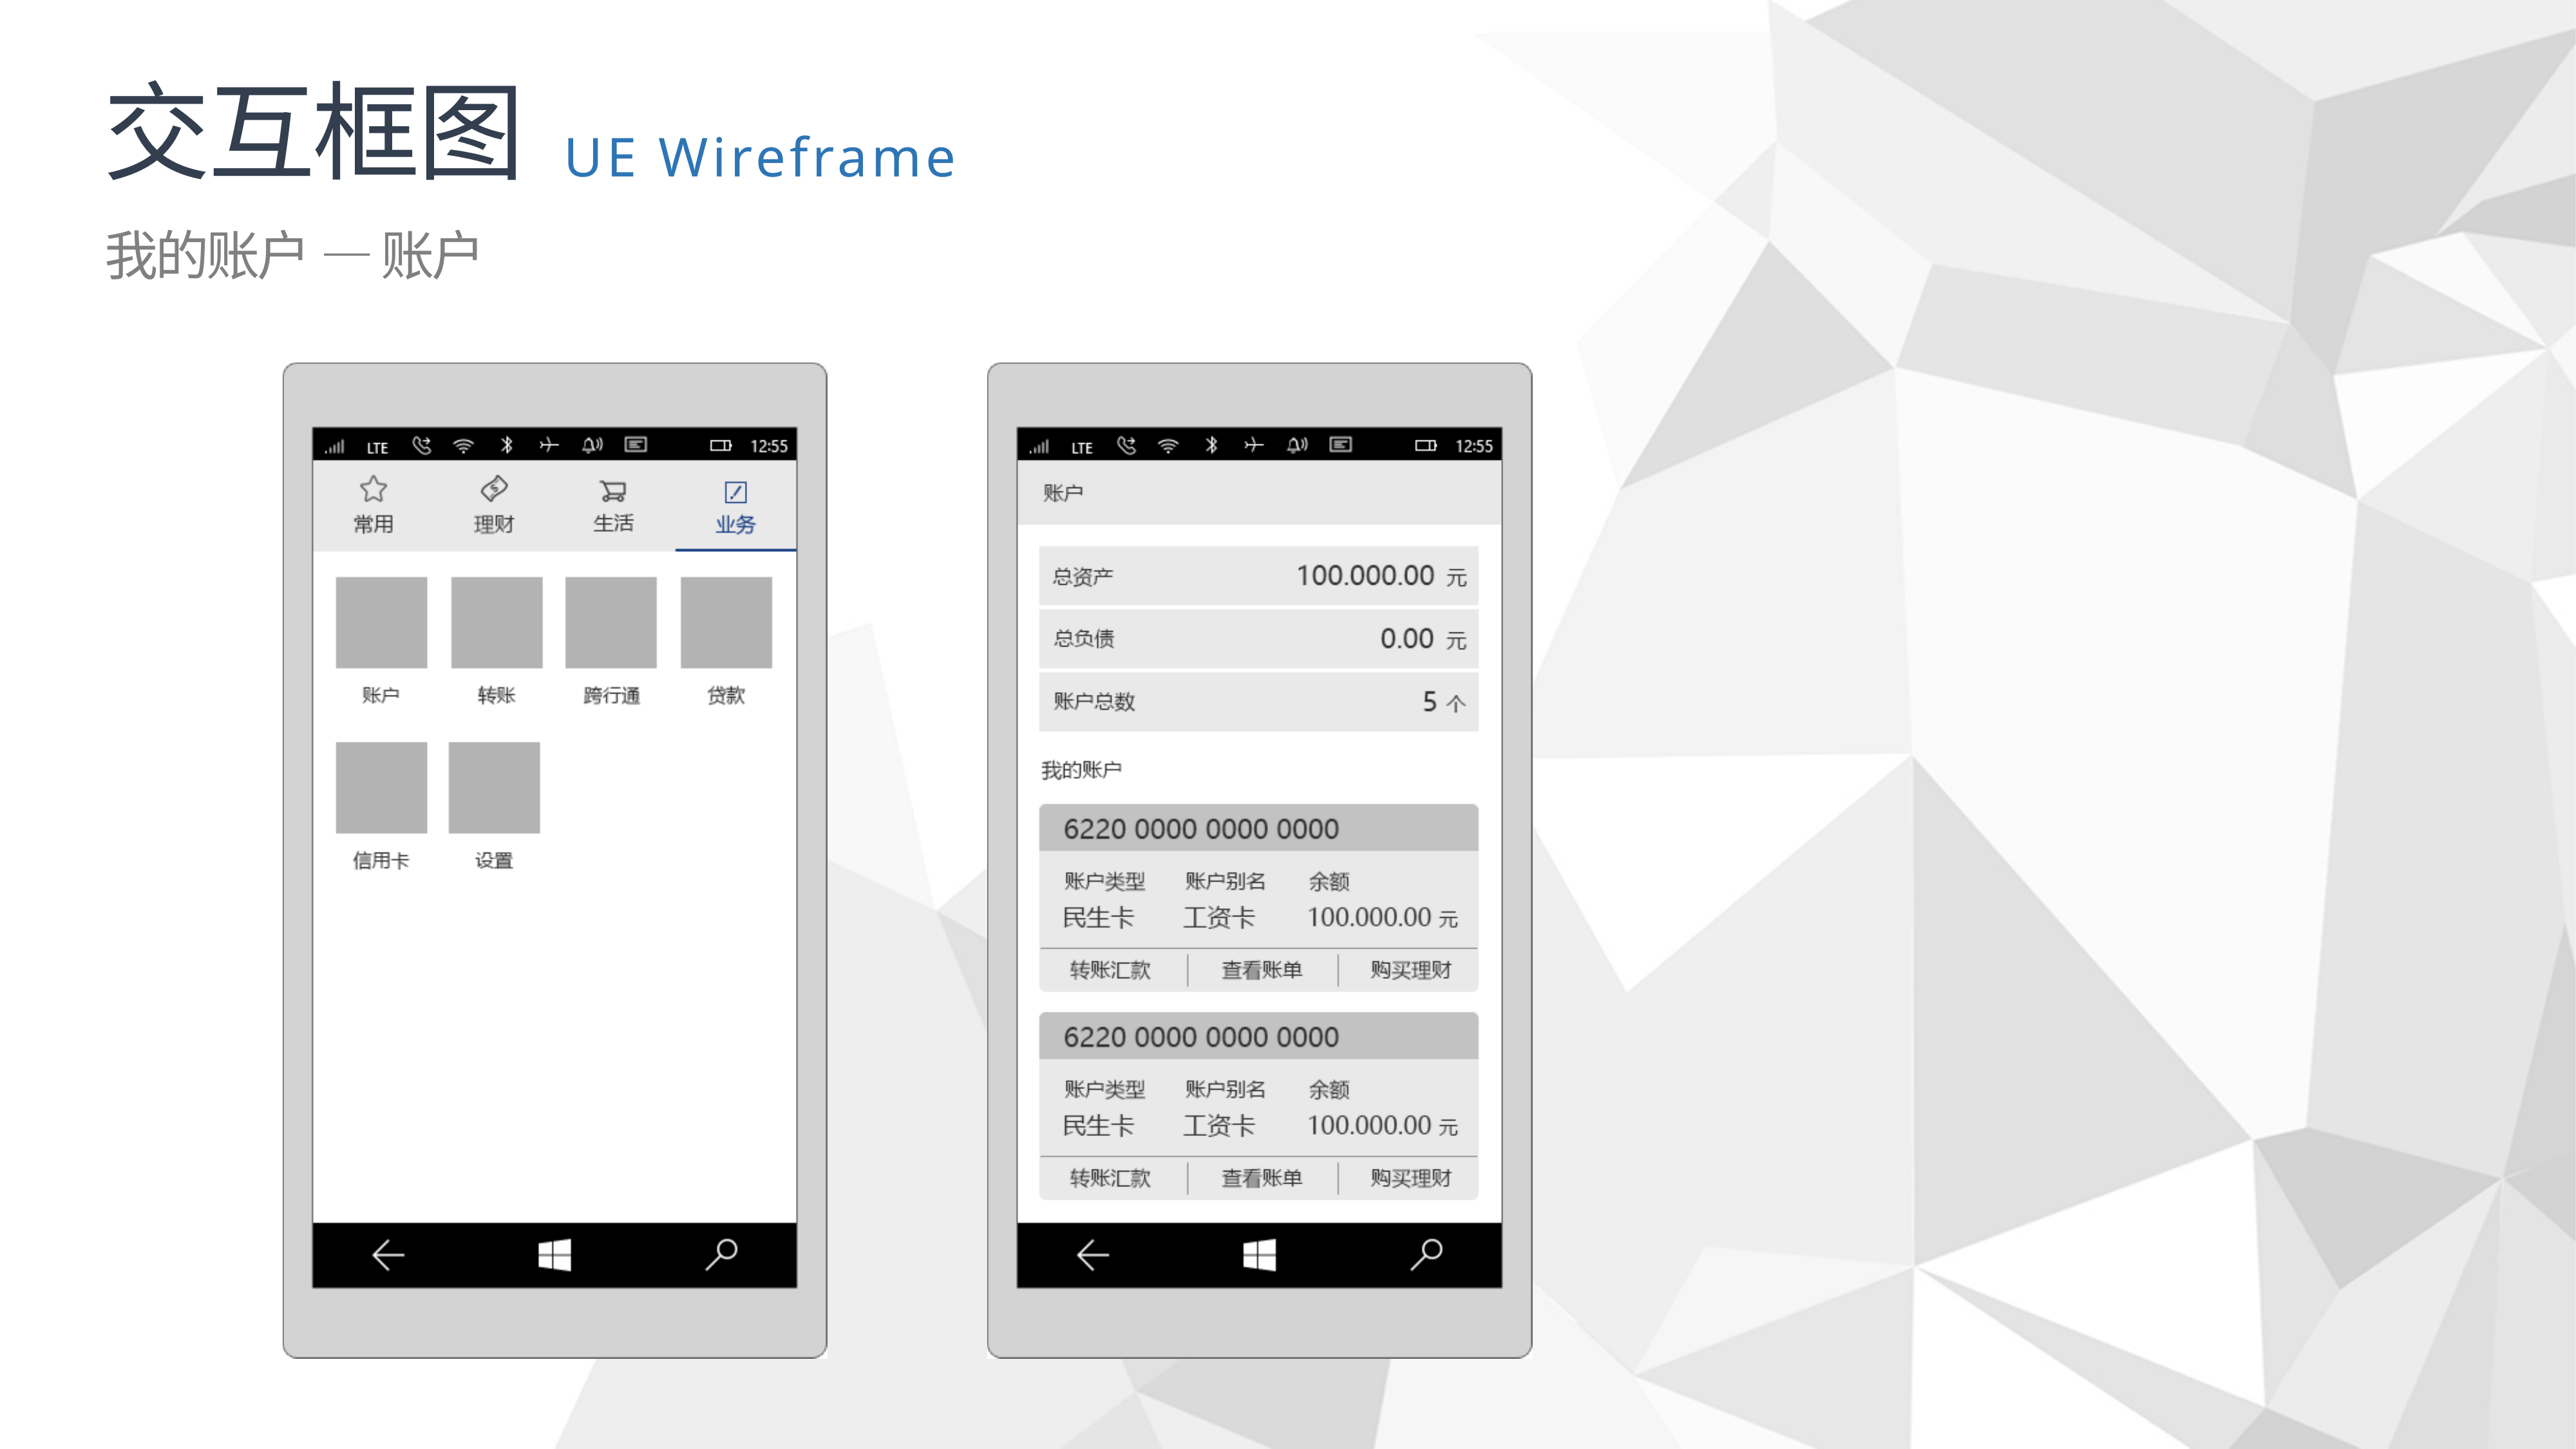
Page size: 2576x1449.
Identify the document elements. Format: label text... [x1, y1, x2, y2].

text_box UE Wireframe [564, 110, 1806, 209]
picture [0, 0, 2576, 1449]
text_box 我的账户 — 账户 [104, 208, 1347, 307]
text_box 交互框图 [103, 88, 1346, 186]
